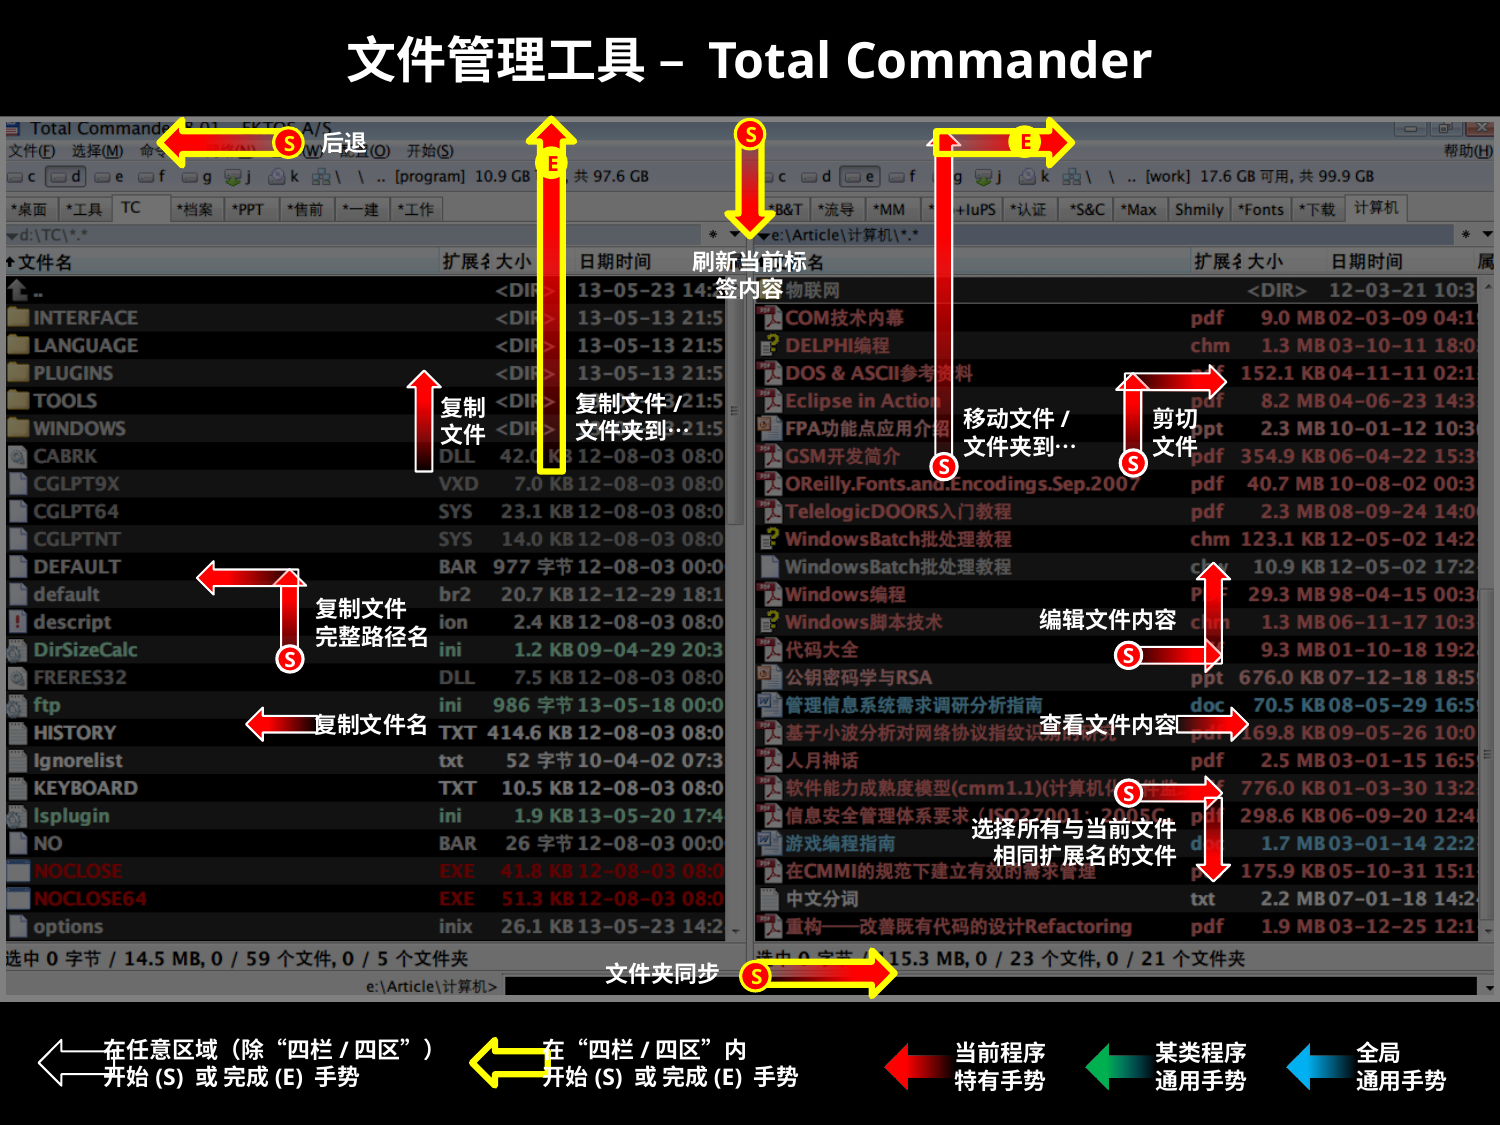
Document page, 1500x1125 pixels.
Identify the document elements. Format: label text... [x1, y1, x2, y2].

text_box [196, 560, 432, 673]
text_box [686, 119, 814, 303]
picture [0, 116, 1500, 1000]
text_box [1115, 364, 1227, 477]
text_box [1038, 707, 1249, 742]
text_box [969, 776, 1231, 882]
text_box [528, 118, 703, 472]
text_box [1038, 562, 1231, 673]
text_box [245, 707, 430, 742]
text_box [926, 119, 1079, 481]
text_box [407, 370, 488, 472]
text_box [604, 950, 895, 997]
title 文件管理工具 – Total Commander [0, 0, 1500, 116]
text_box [159, 119, 369, 166]
